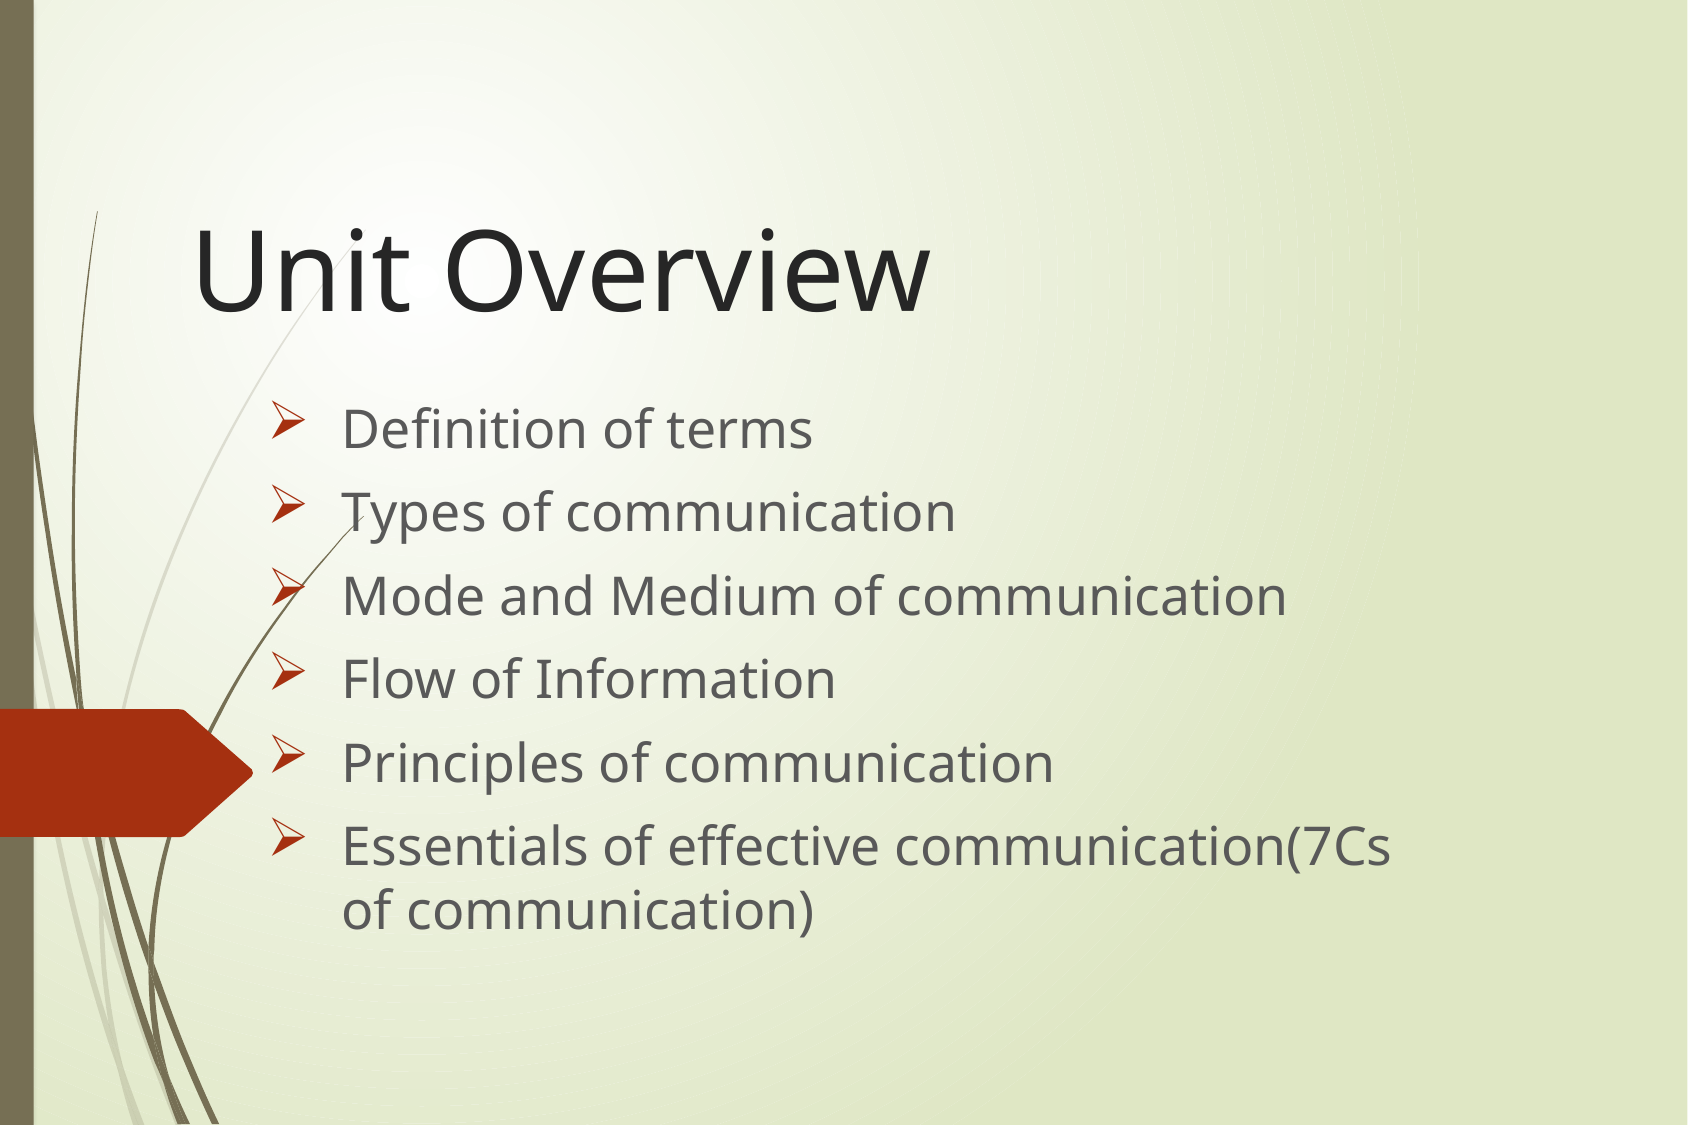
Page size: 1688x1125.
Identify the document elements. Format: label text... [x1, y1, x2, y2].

subtitle Definition of terms Types of communication Mode and Medium of communication Flow of Information Principles of communication Essentials of effective communication(7Cs of communication) [252, 387, 1448, 950]
title Unit Overview [175, 99, 1442, 342]
